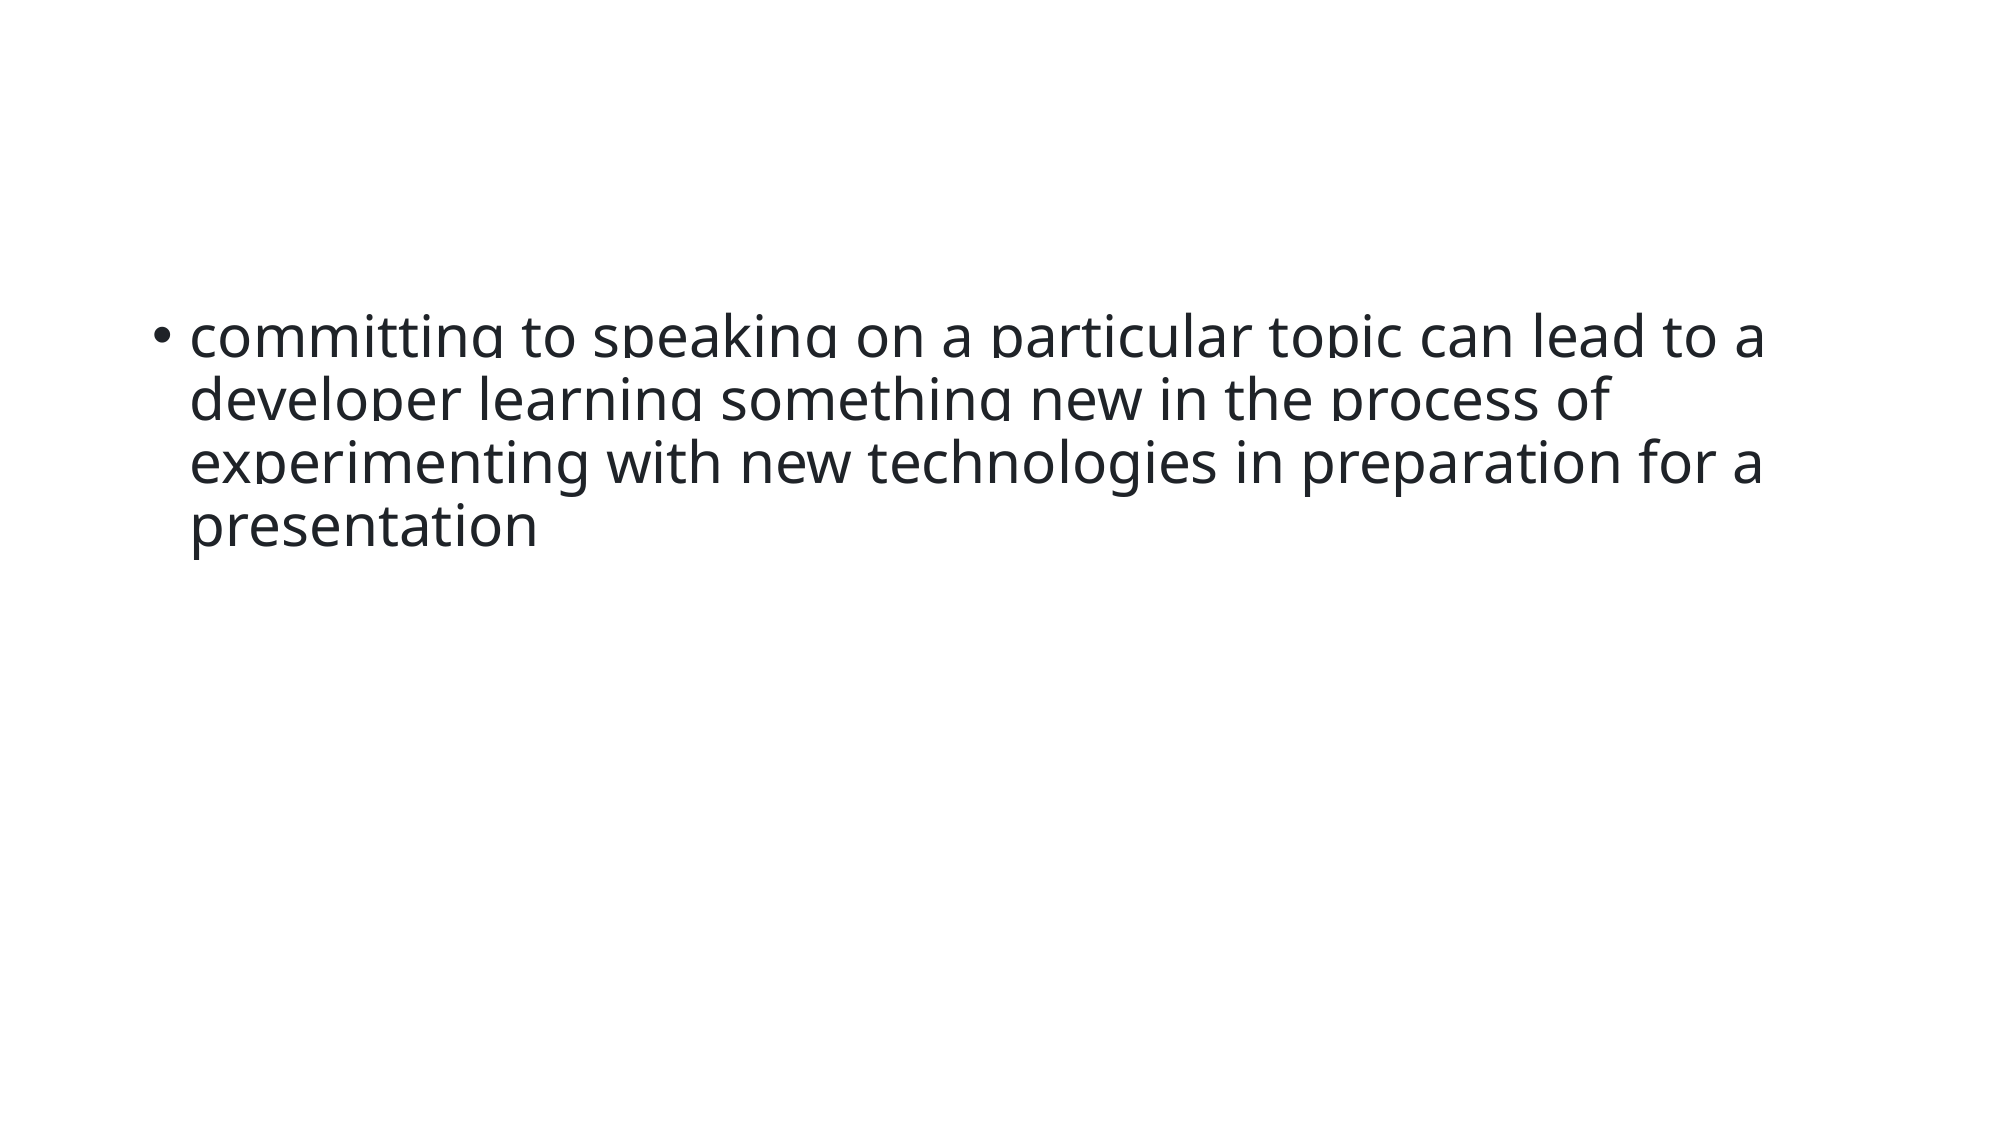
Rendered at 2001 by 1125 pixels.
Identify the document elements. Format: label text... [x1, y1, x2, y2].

list committing to speaking on a particular topic can lead to a developer learning something new in the process of experimenting with new technologies in preparation for a presentation [137, 299, 1863, 1014]
